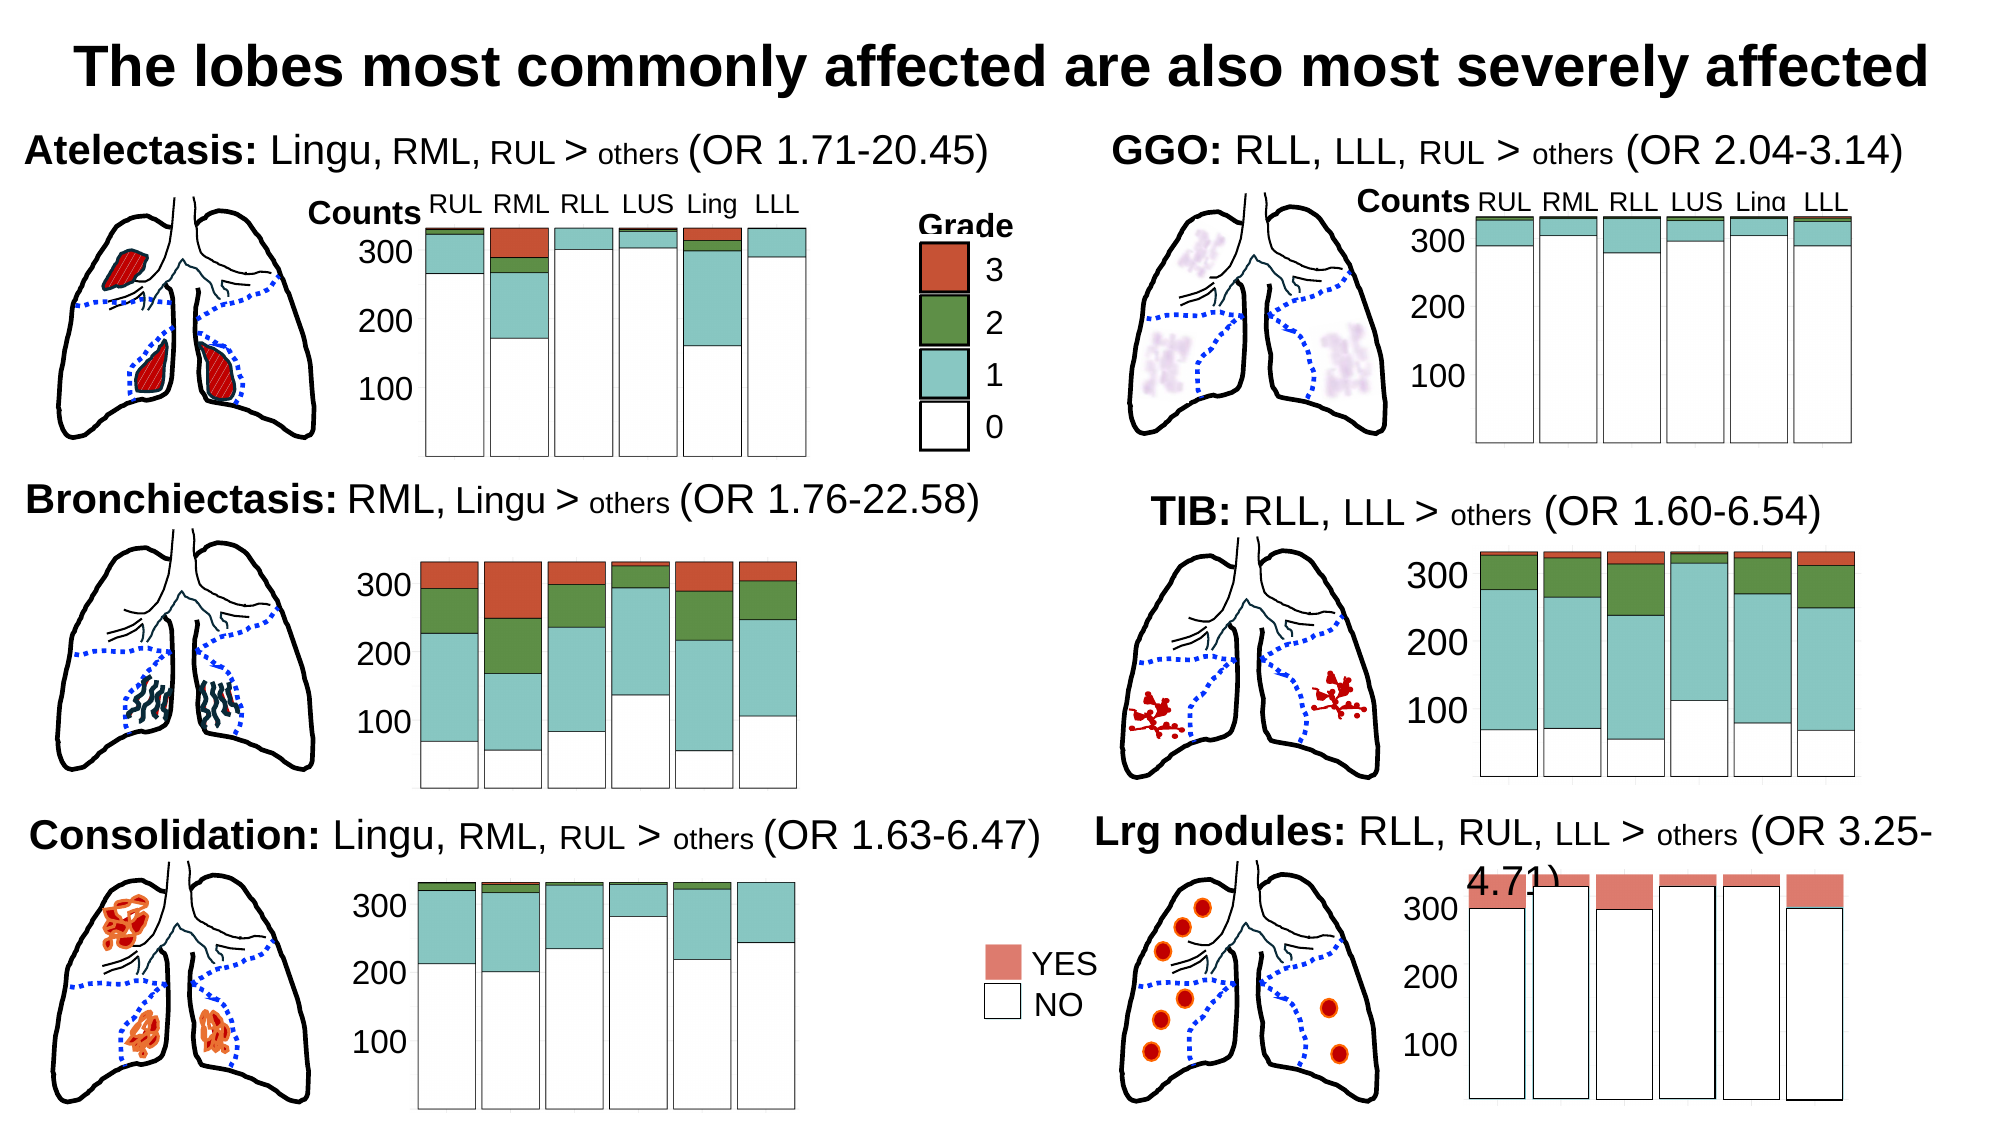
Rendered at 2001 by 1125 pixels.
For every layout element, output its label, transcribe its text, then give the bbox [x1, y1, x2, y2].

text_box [5, 115, 1031, 463]
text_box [970, 796, 1996, 1106]
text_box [6, 463, 1061, 1113]
text_box The lobes most commonly affected are also most severely affected [48, 20, 1958, 106]
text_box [1094, 115, 1923, 785]
